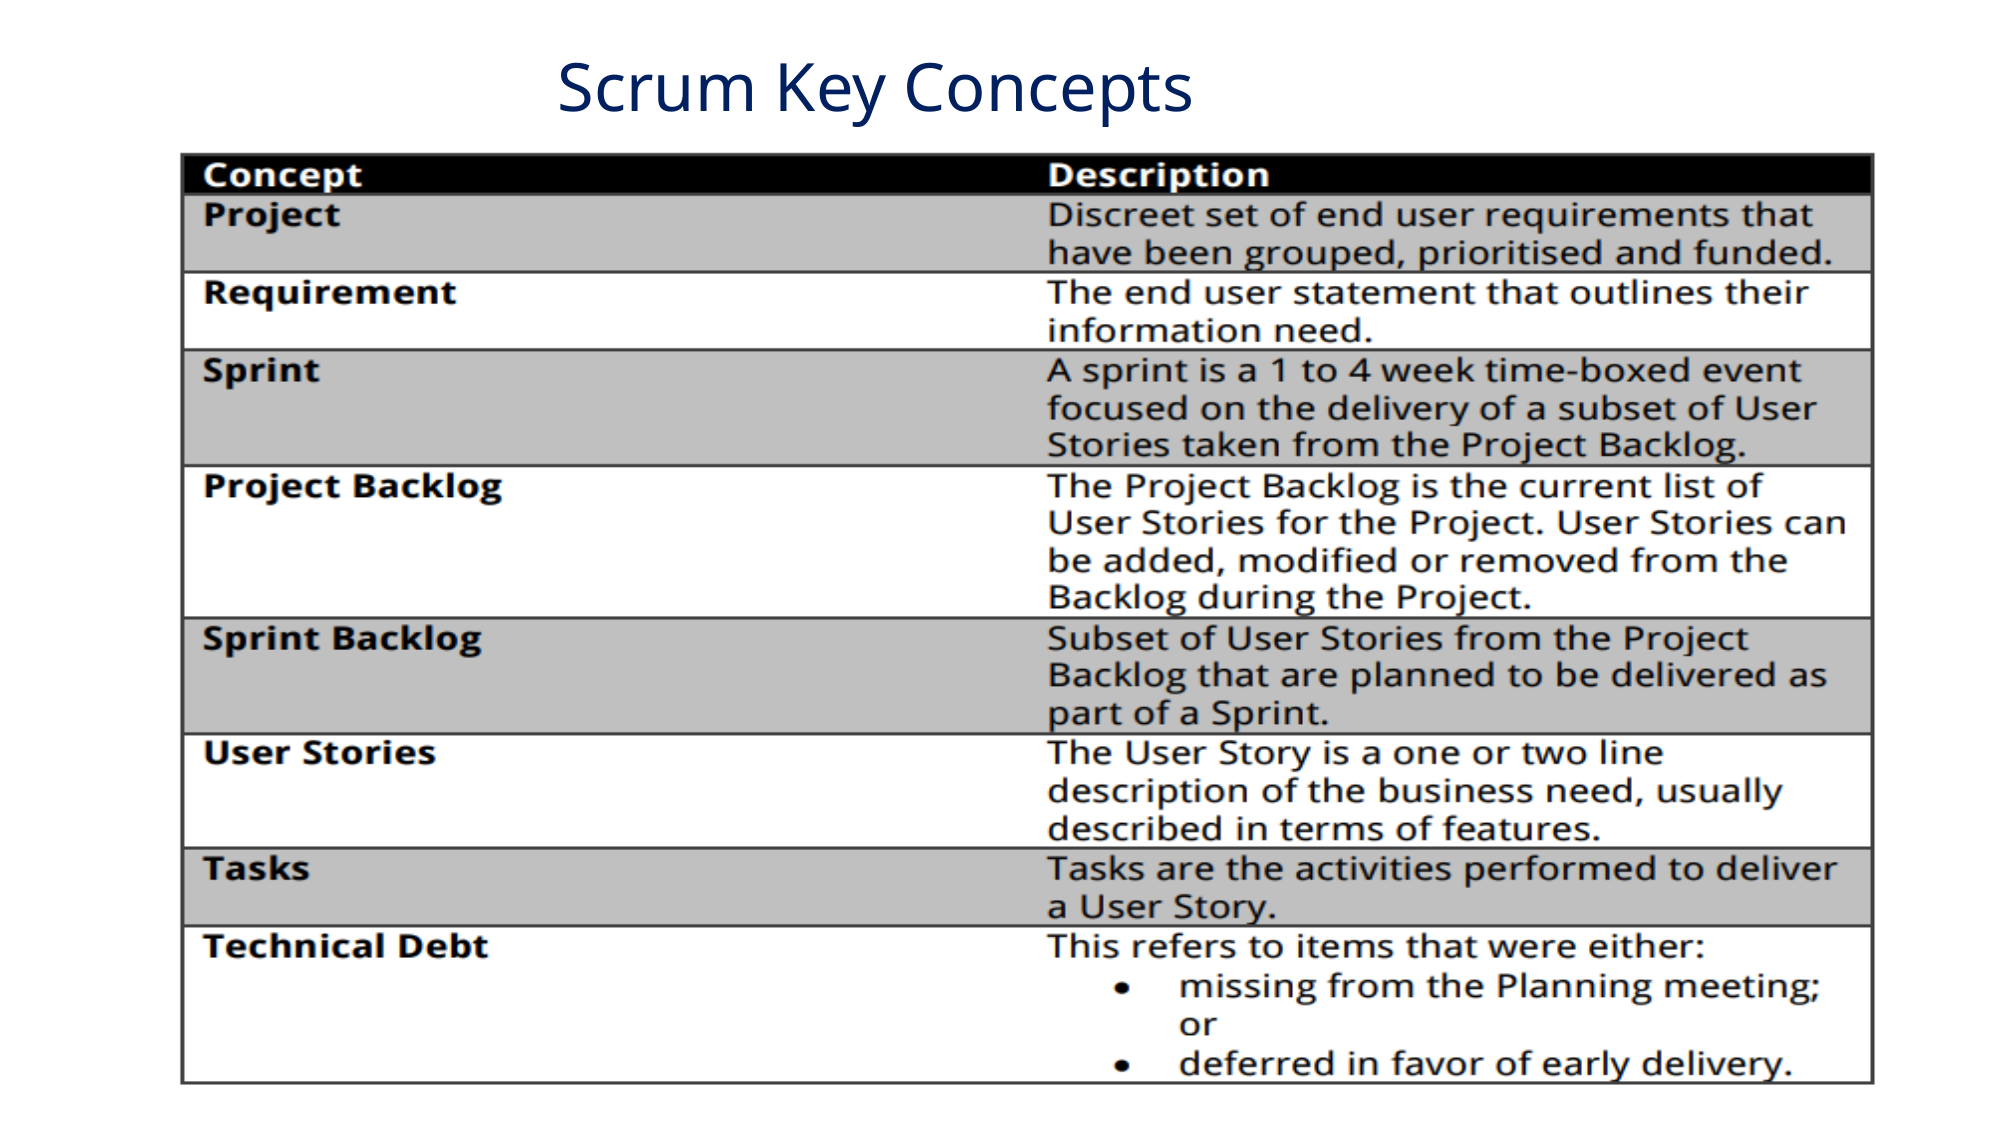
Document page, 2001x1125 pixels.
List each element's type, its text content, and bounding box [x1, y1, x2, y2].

text_box Scrum Key Concepts [543, 37, 1380, 133]
picture [153, 139, 1881, 1088]
